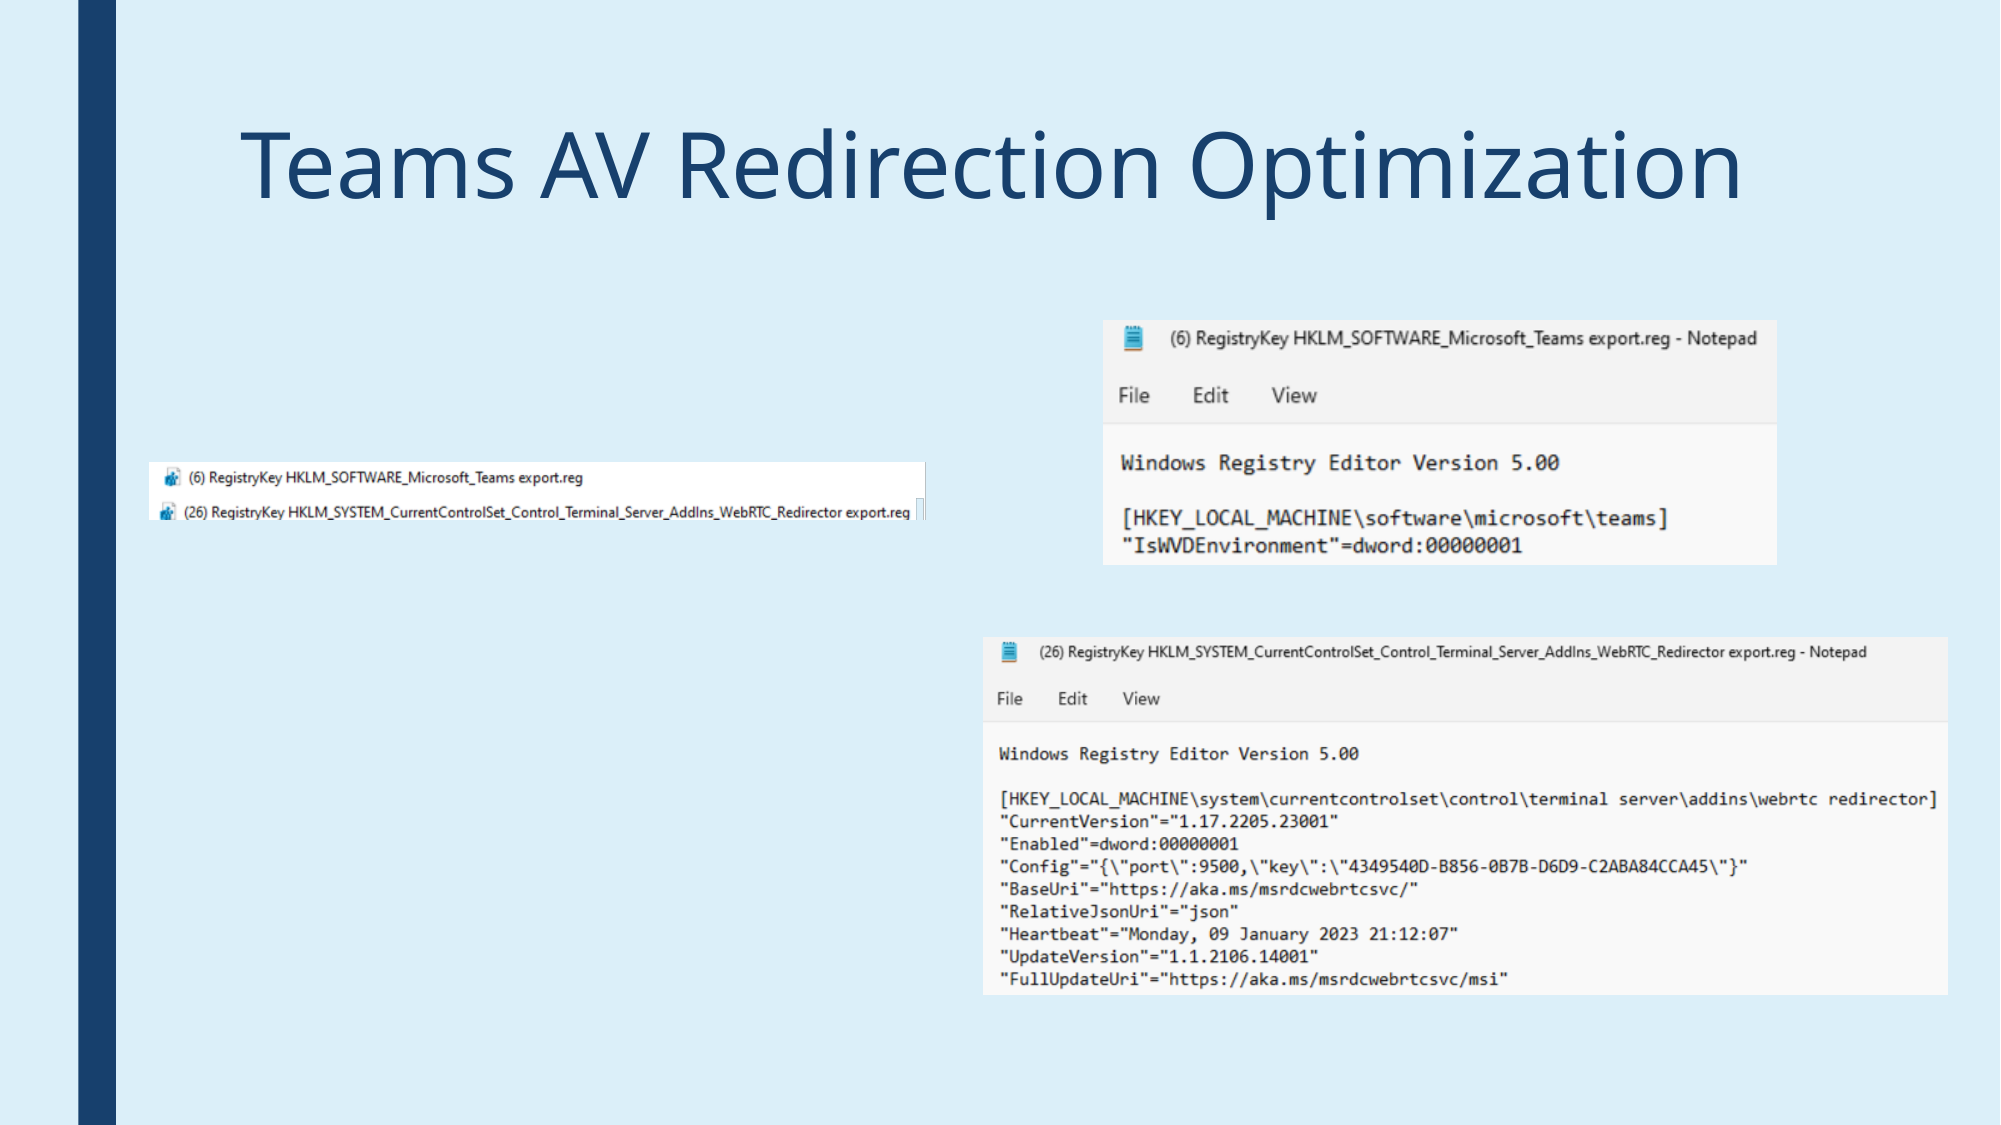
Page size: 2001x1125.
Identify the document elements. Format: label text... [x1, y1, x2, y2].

picture [149, 462, 927, 520]
picture [1103, 320, 1777, 565]
picture [983, 637, 1948, 995]
title Teams AV Redirection Optimization [225, 112, 1800, 357]
